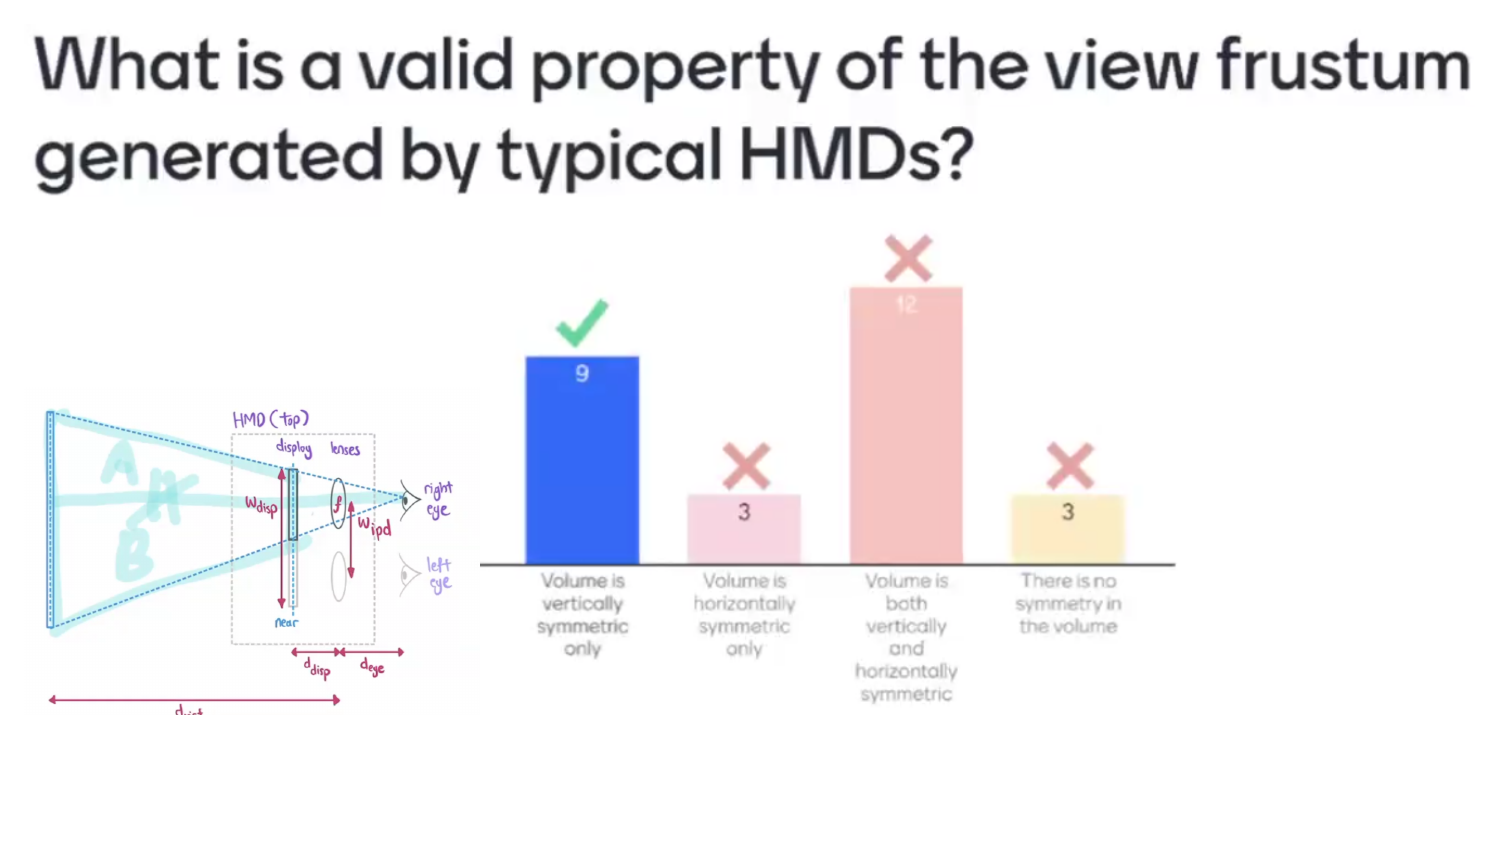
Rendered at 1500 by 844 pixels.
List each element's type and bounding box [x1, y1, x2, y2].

picture [24, 24, 1476, 715]
